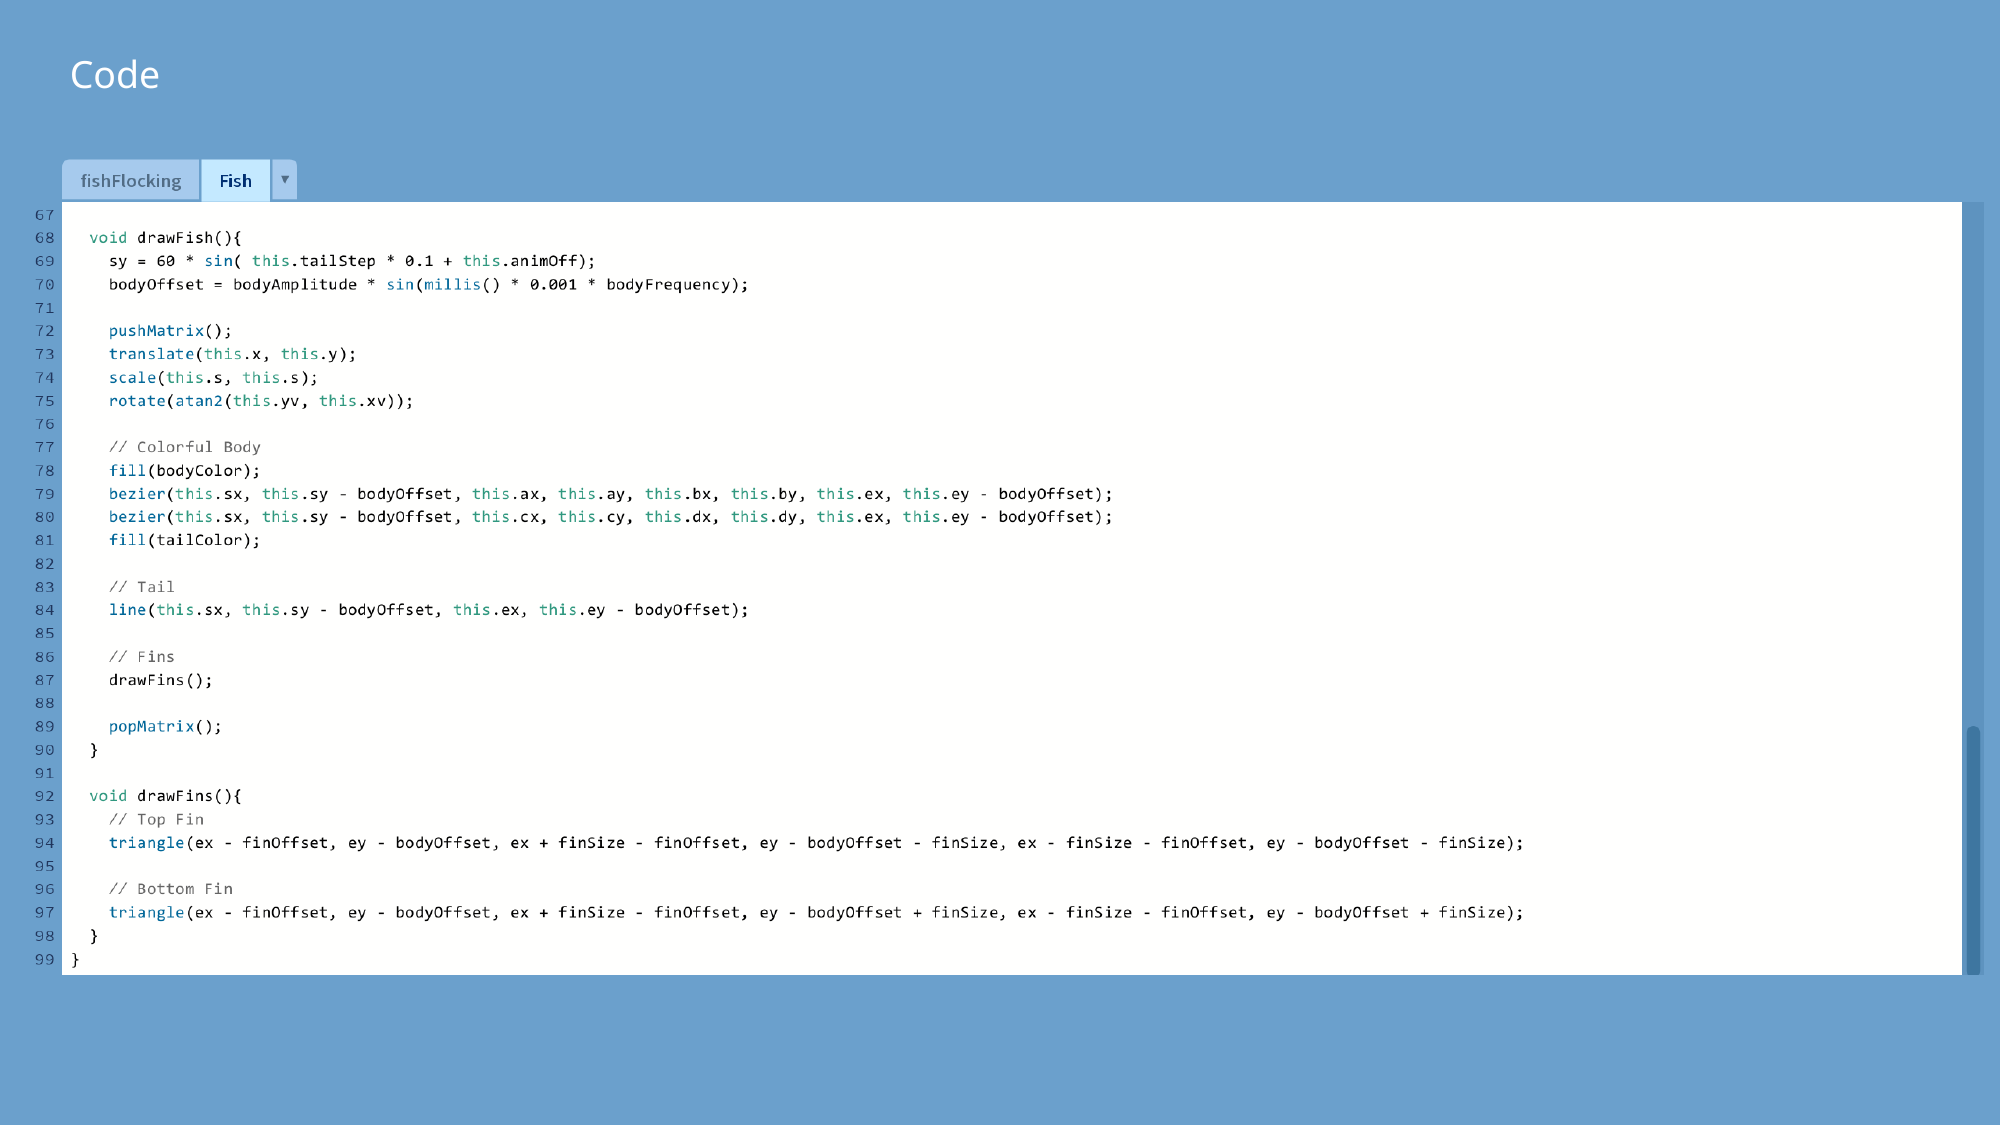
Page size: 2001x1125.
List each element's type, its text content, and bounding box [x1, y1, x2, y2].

text_box [0, 0, 2000, 150]
text_box [0, 975, 2000, 1125]
text_box Code [54, 43, 176, 103]
picture [0, 150, 2000, 975]
